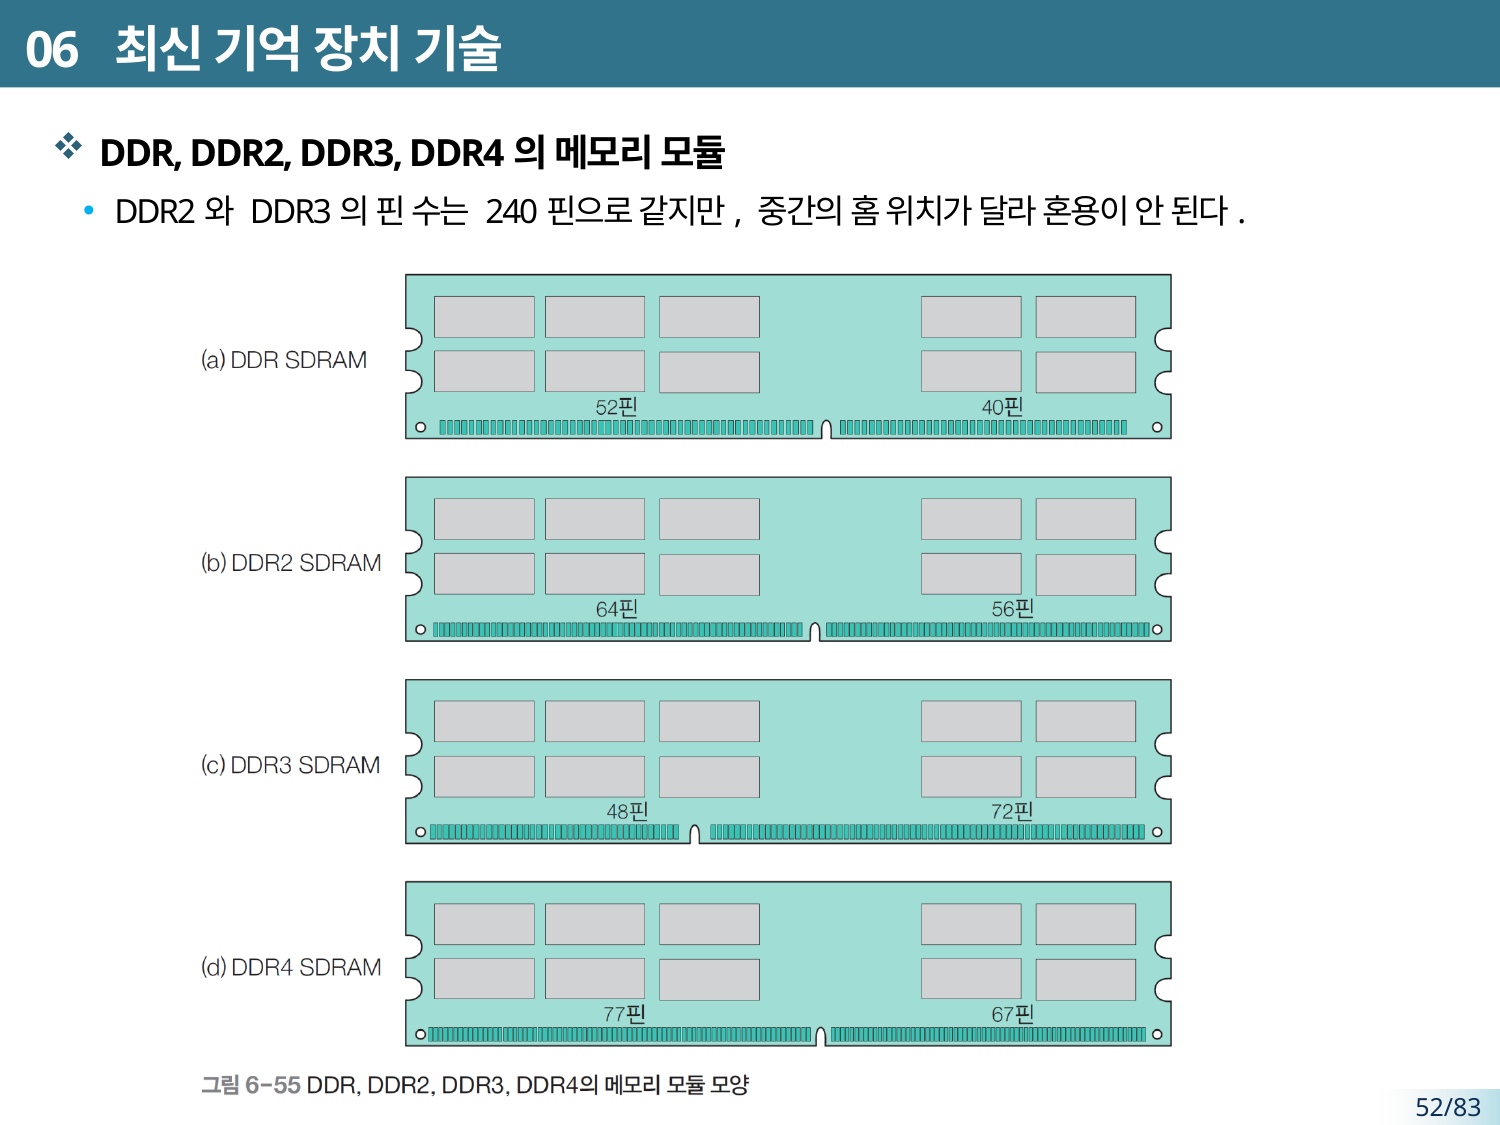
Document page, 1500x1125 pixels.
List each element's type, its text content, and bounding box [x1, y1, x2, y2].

title 06 최신 기억 장치 기술 [10, 8, 1288, 87]
picture [194, 266, 1178, 1104]
list DDR, DDR2, DDR3, DDR4의 메모리 모듈 DDR2와 DDR3의 핀 수는 240핀으로 같지만, 중간의 홈 위치가 달라 혼용이 안 된다. [10, 116, 1481, 1047]
